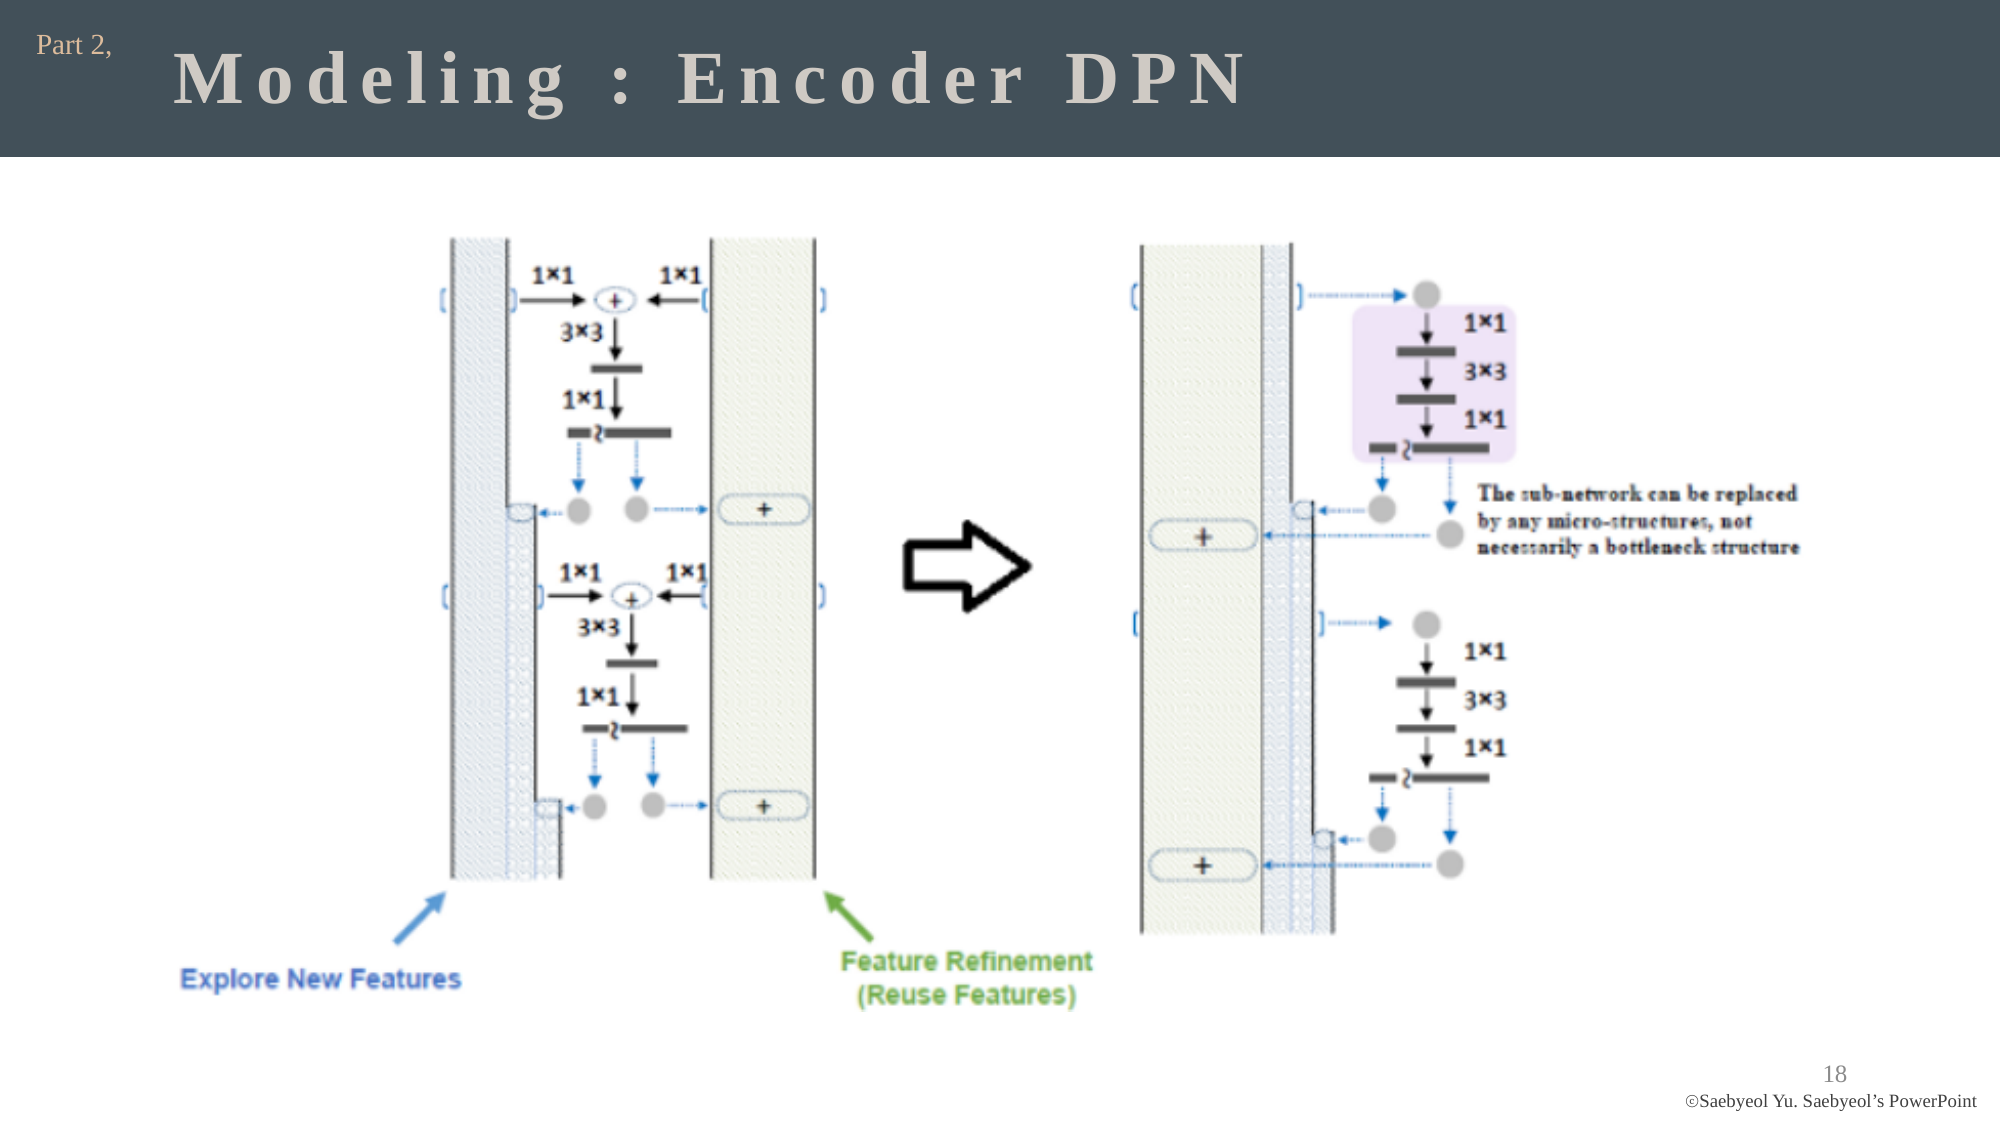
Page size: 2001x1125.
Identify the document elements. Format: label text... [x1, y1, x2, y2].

text_box Part 2, [21, 18, 128, 68]
text_box [0, 0, 2000, 158]
text_box Modeling : Encoder DPN [158, 20, 1745, 126]
slide_number 18 [1412, 1042, 1863, 1103]
picture [168, 219, 1832, 1012]
